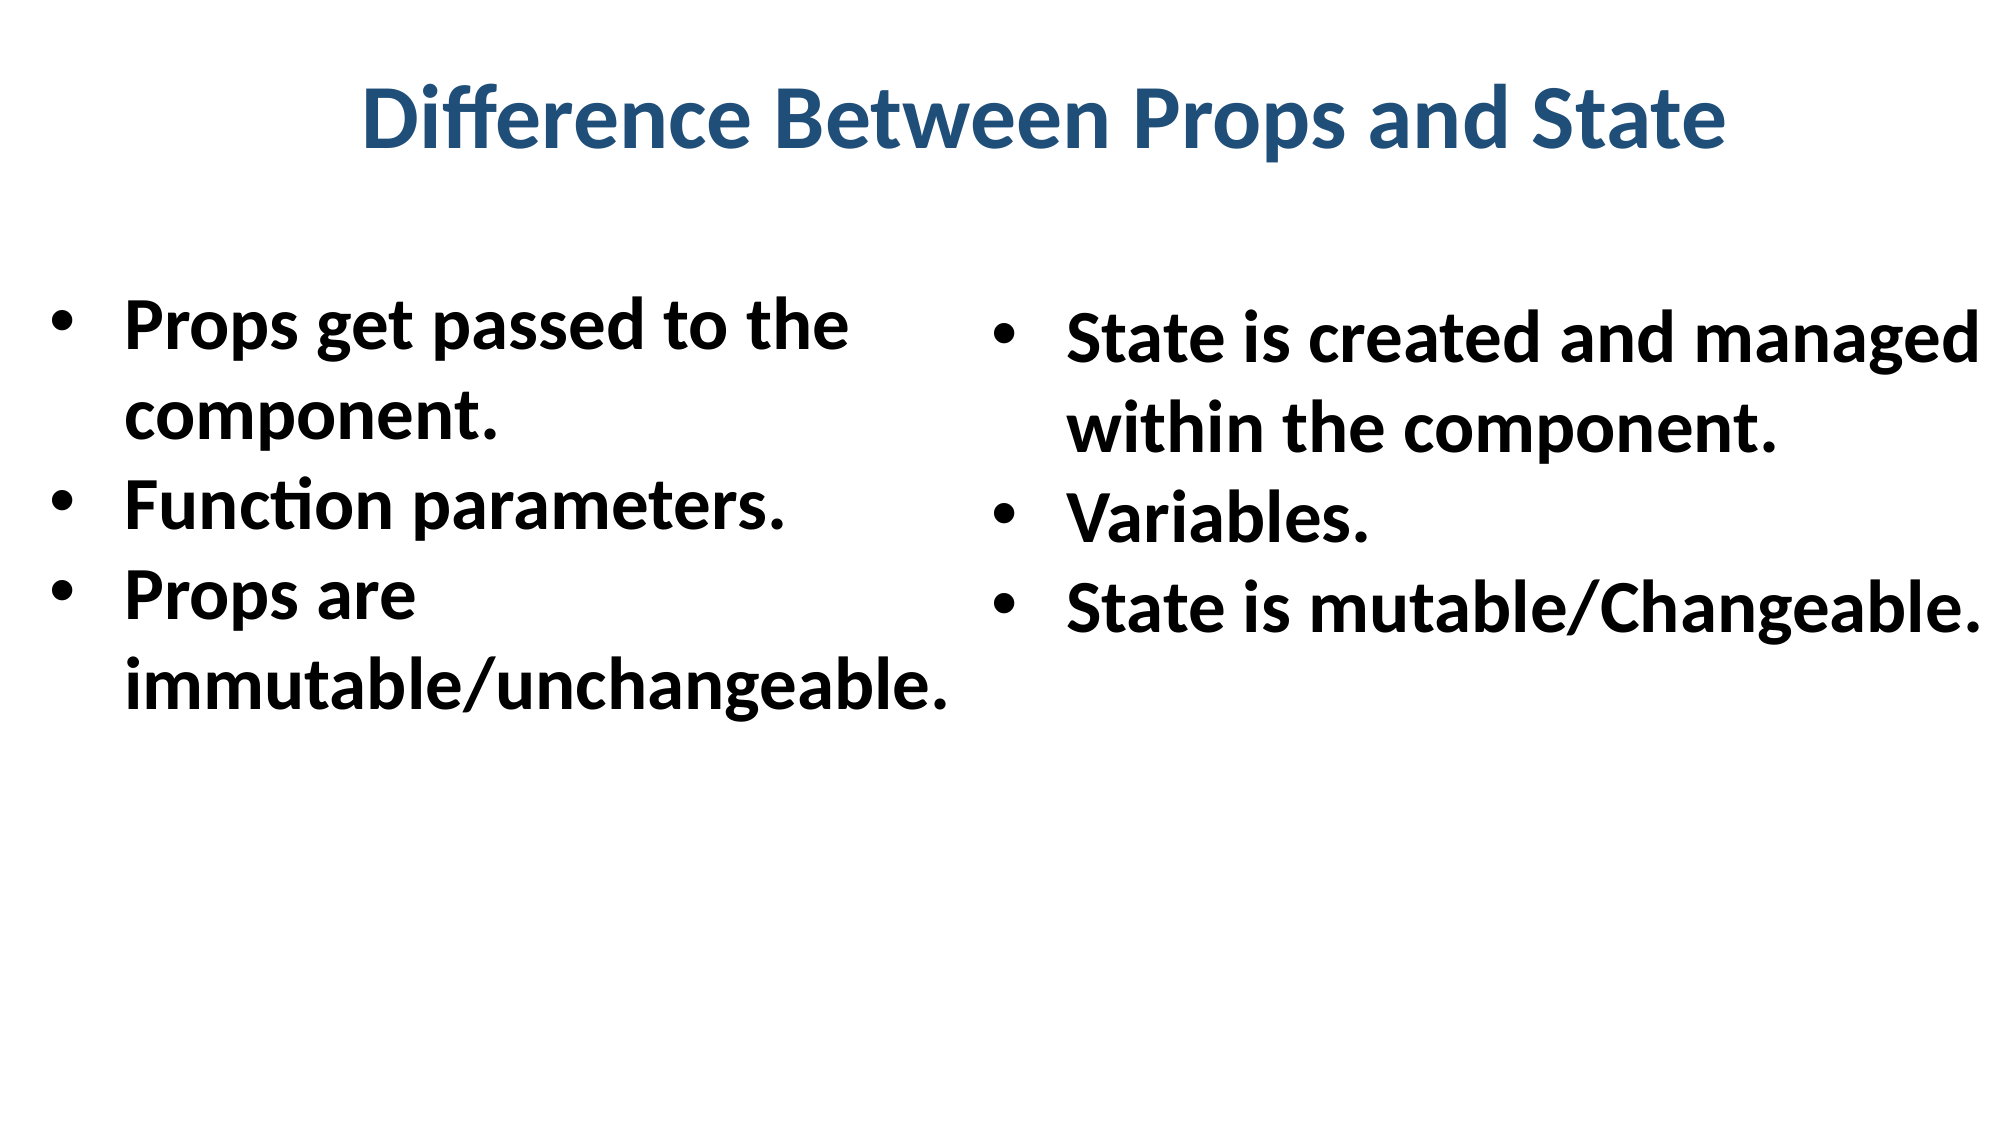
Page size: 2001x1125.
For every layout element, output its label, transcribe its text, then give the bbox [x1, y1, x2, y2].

text_box State is created and managed within the component. Variables. State is mutable/Changeable. [976, 280, 2000, 656]
text_box Difference Between Props and State [347, 49, 1886, 175]
text_box Props get passed to the component. Function parameters. Props are immutable/unchangeable. [34, 266, 1077, 732]
